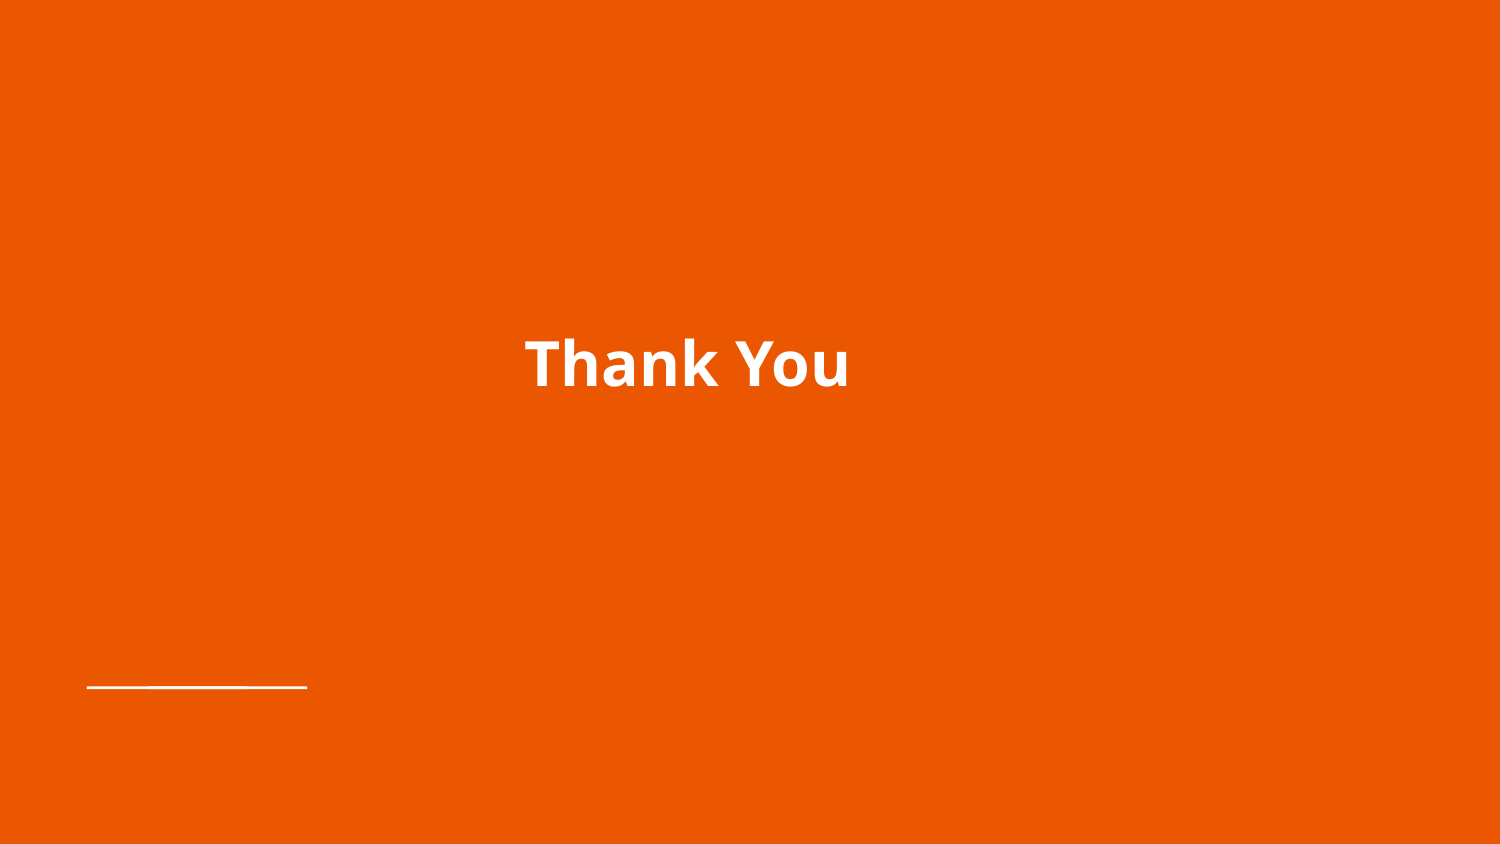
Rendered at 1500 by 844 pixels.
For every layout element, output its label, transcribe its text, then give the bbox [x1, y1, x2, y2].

title Thank You [112, 116, 1265, 607]
